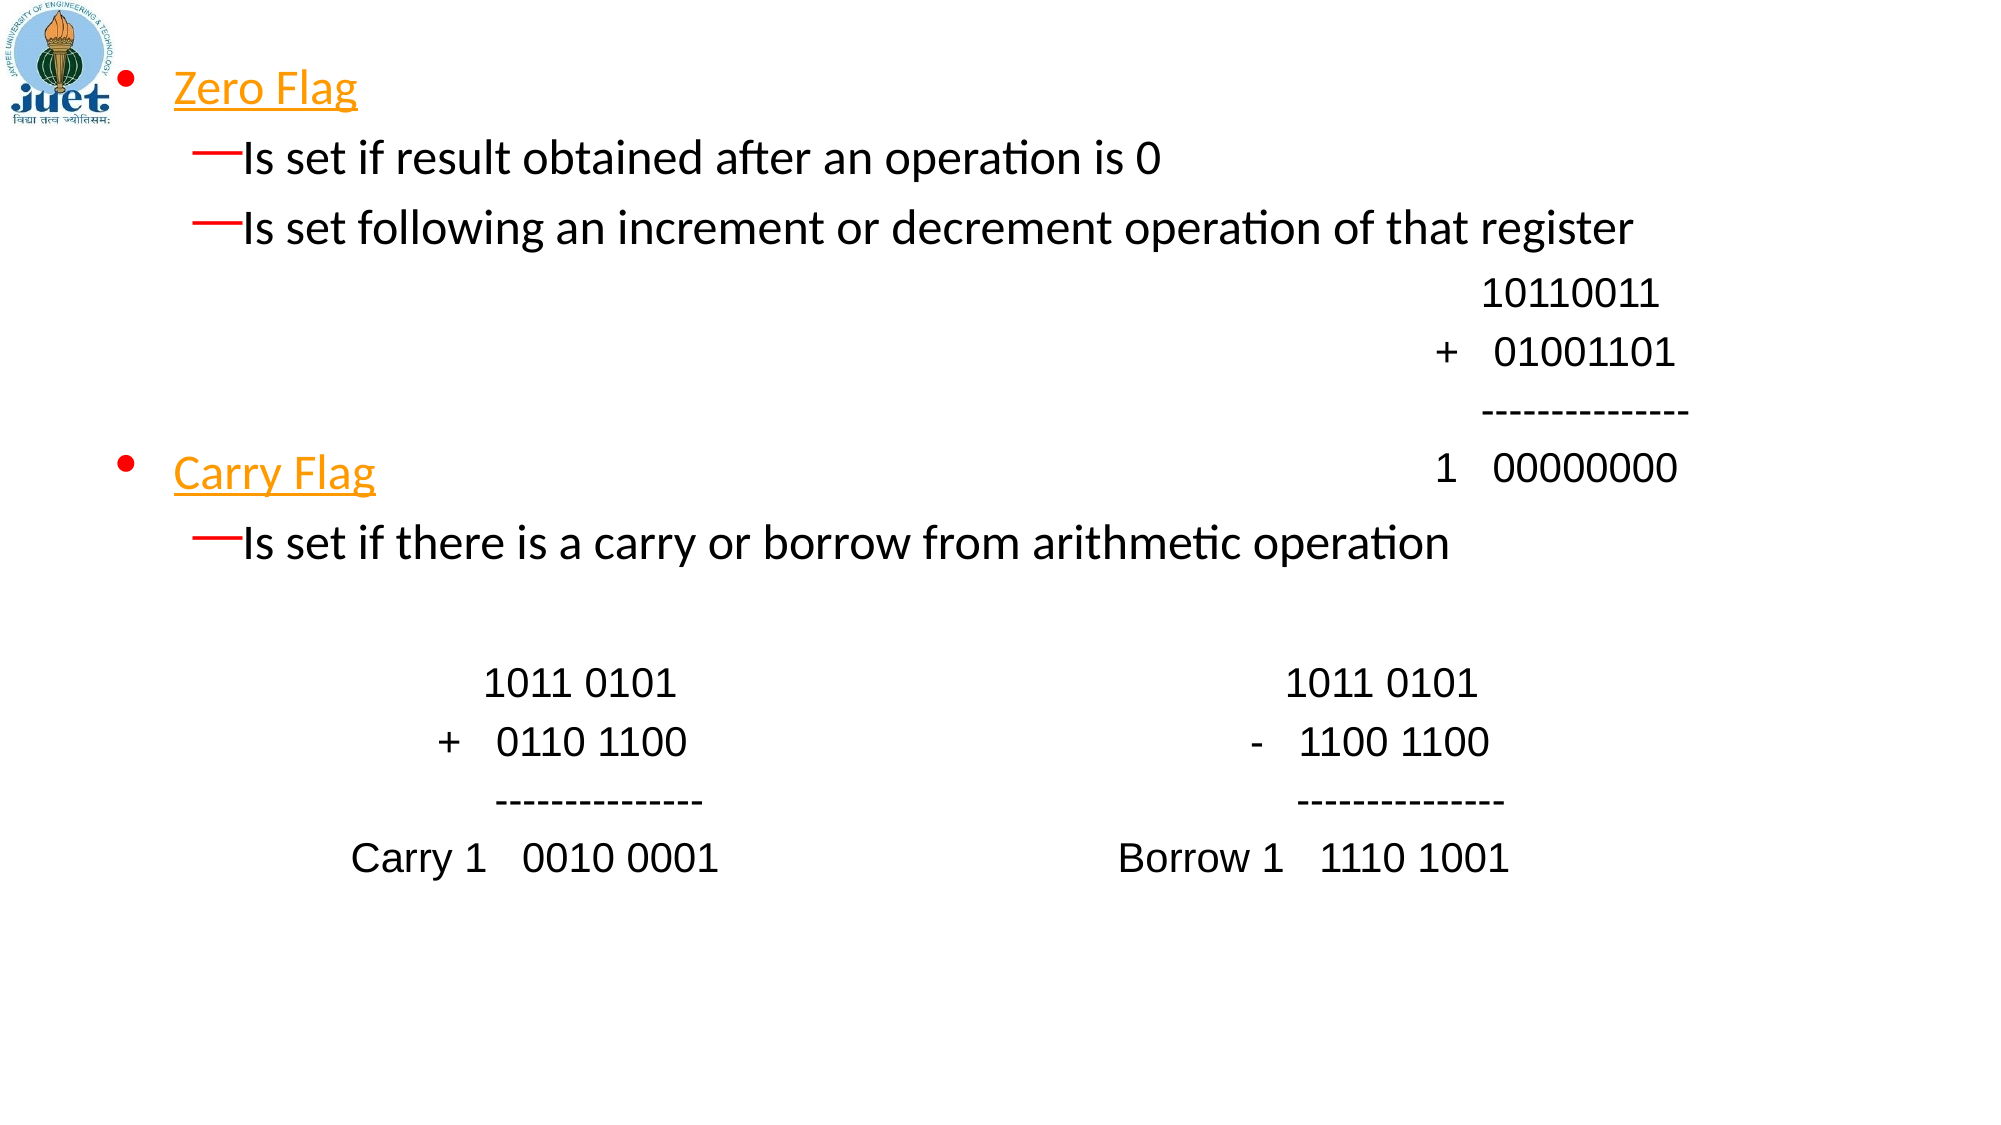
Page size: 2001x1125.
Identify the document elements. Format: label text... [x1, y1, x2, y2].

text_box 10110011 + 01001101 --------------- 1 00000000 [1344, 258, 1808, 557]
text_box 1011 0101 - 1100 1100 --------------- Borrow 1 1110 1001 [1027, 648, 1613, 947]
text_box 1011 0101 + 0110 1100 --------------- Carry 1 0010 0001 [260, 648, 788, 947]
picture [0, 0, 115, 126]
text_box Zero Flag Is set if result obtained after an operation is 0 Is set following an increment or decrement operation of that register Carry Flag Is set if there is a carry or borrow from arithmetic operation [102, 47, 1895, 1086]
